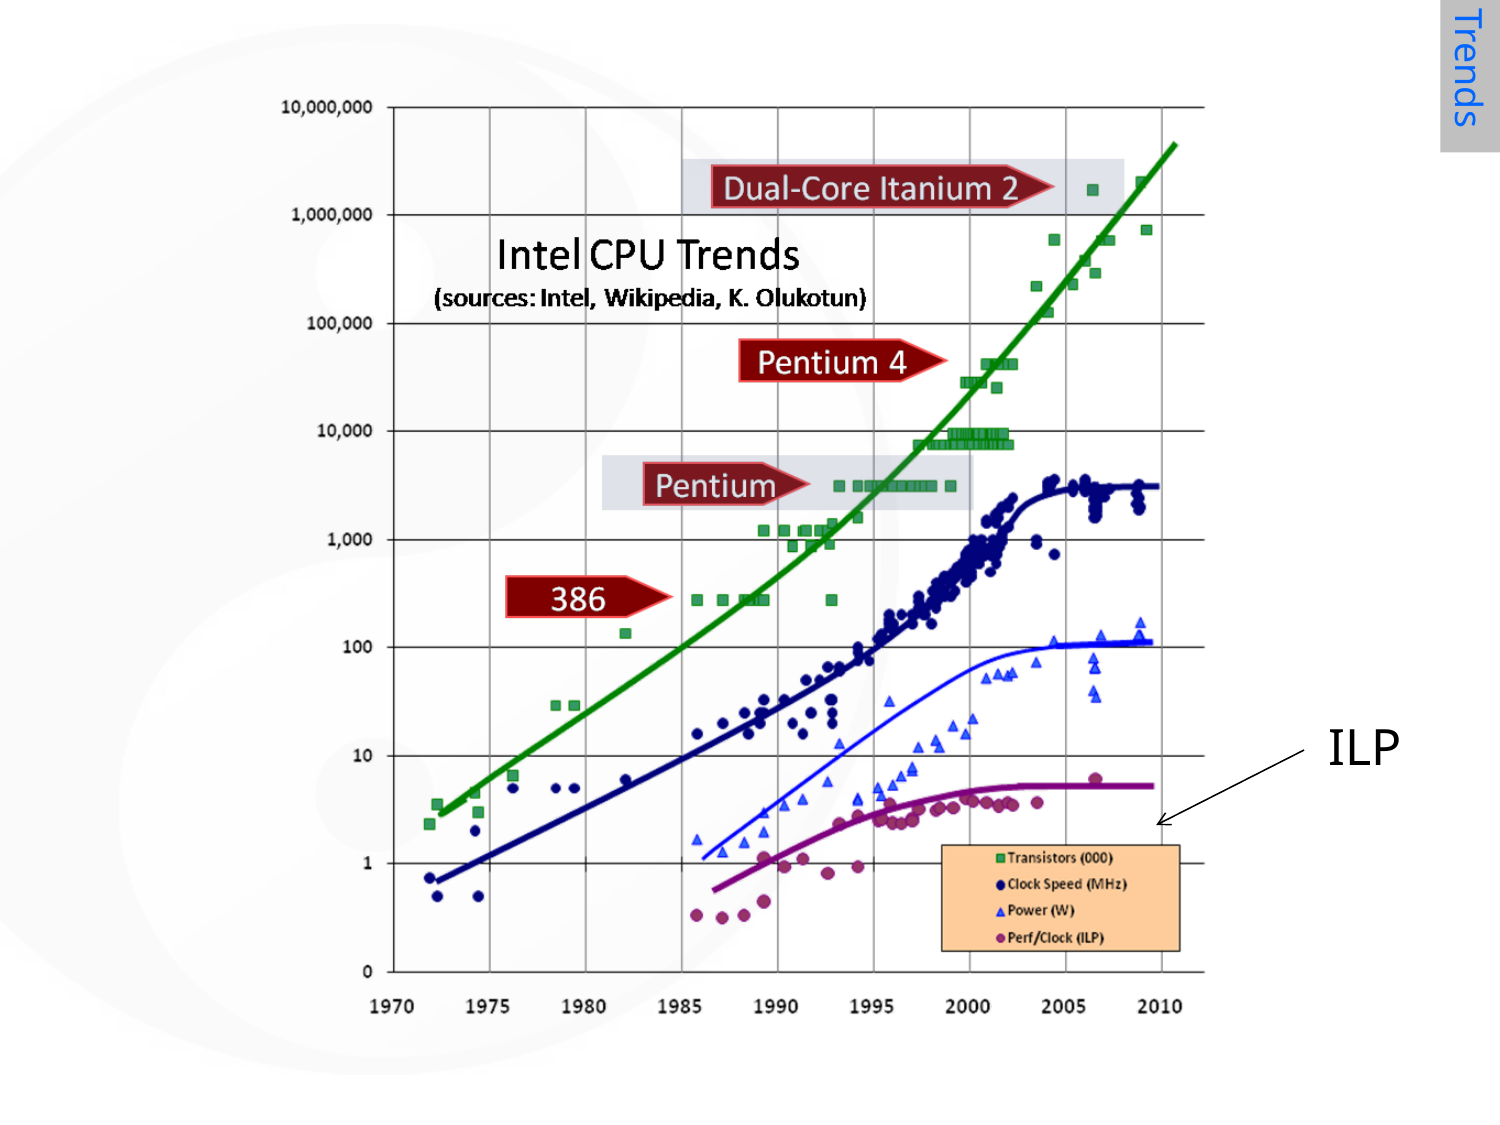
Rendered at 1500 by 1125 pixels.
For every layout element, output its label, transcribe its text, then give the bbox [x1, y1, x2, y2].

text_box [1155, 749, 1305, 826]
text_box Trends [1440, 0, 1500, 153]
text_box ILP [1313, 708, 1417, 783]
picture [270, 73, 1230, 1029]
